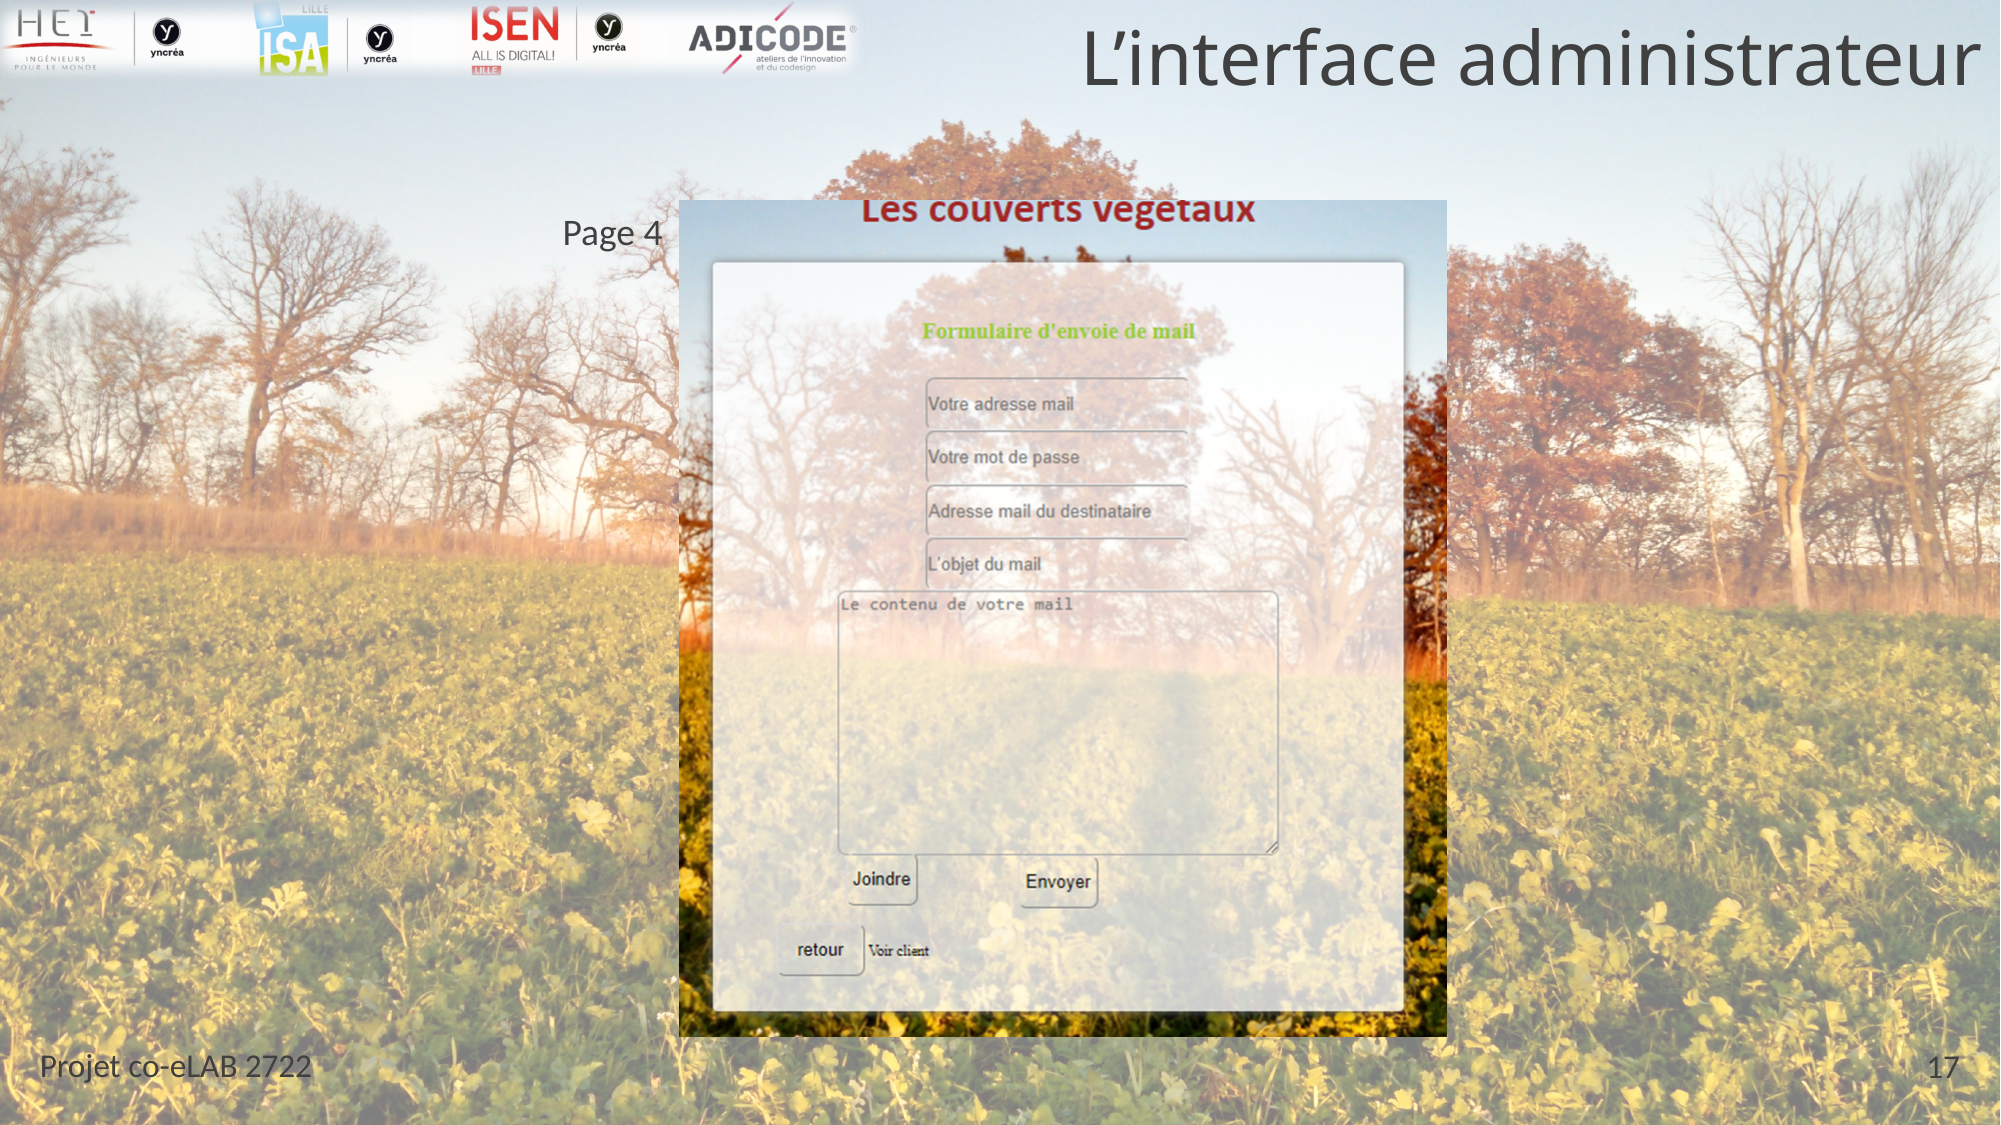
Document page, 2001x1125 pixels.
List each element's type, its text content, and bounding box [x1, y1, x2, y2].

title L’interface administrateur [1062, 0, 2000, 110]
slide_number 25 [0, 9, 855, 72]
slide_number 17 [1524, 1035, 1975, 1096]
picture [679, 200, 1447, 1037]
text_box Page 4 [547, 200, 679, 260]
picture [8, 18, 846, 63]
footer Projet co-eLAB 2722 [24, 1036, 700, 1097]
